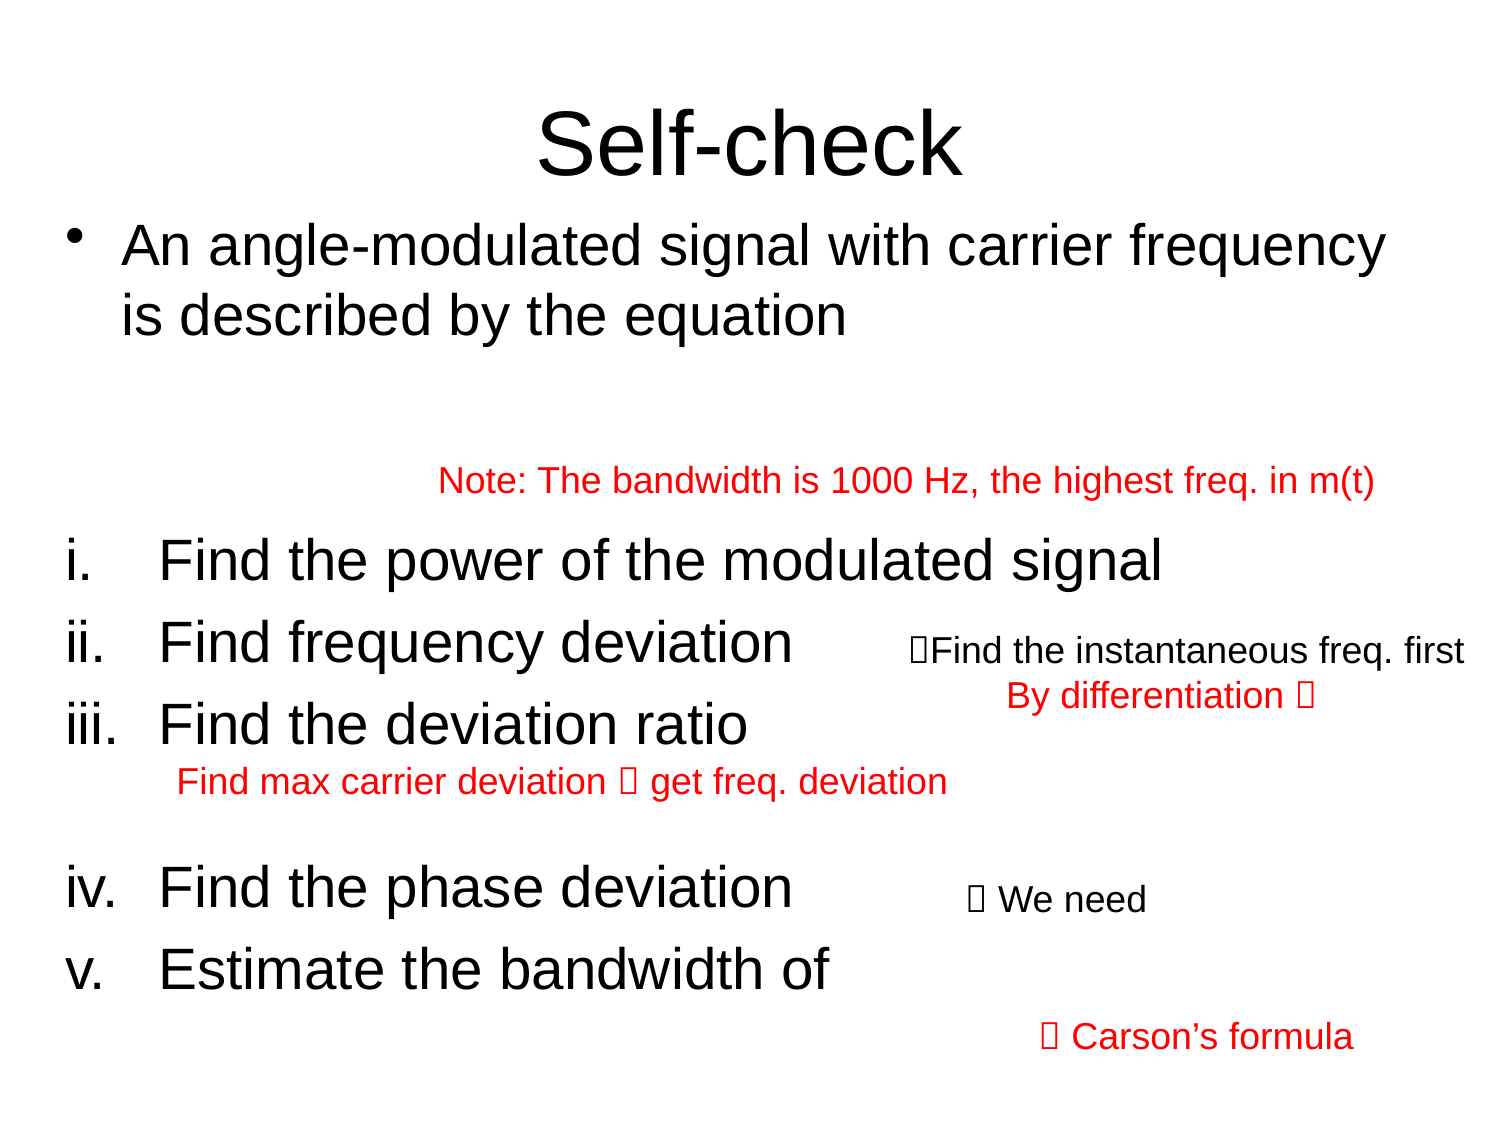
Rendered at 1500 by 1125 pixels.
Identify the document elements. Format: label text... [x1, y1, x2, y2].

title Self-check [75, 45, 1425, 233]
text_box Find the instantaneous freq. first [892, 619, 1480, 679]
text_box Find max carrier deviation  get freq. deviation [161, 749, 963, 809]
text_box  Carson’s formula [1023, 1004, 1369, 1065]
text_box Note: The bandwidth is 1000 Hz, the highest freq. in m(t) [423, 448, 1391, 508]
